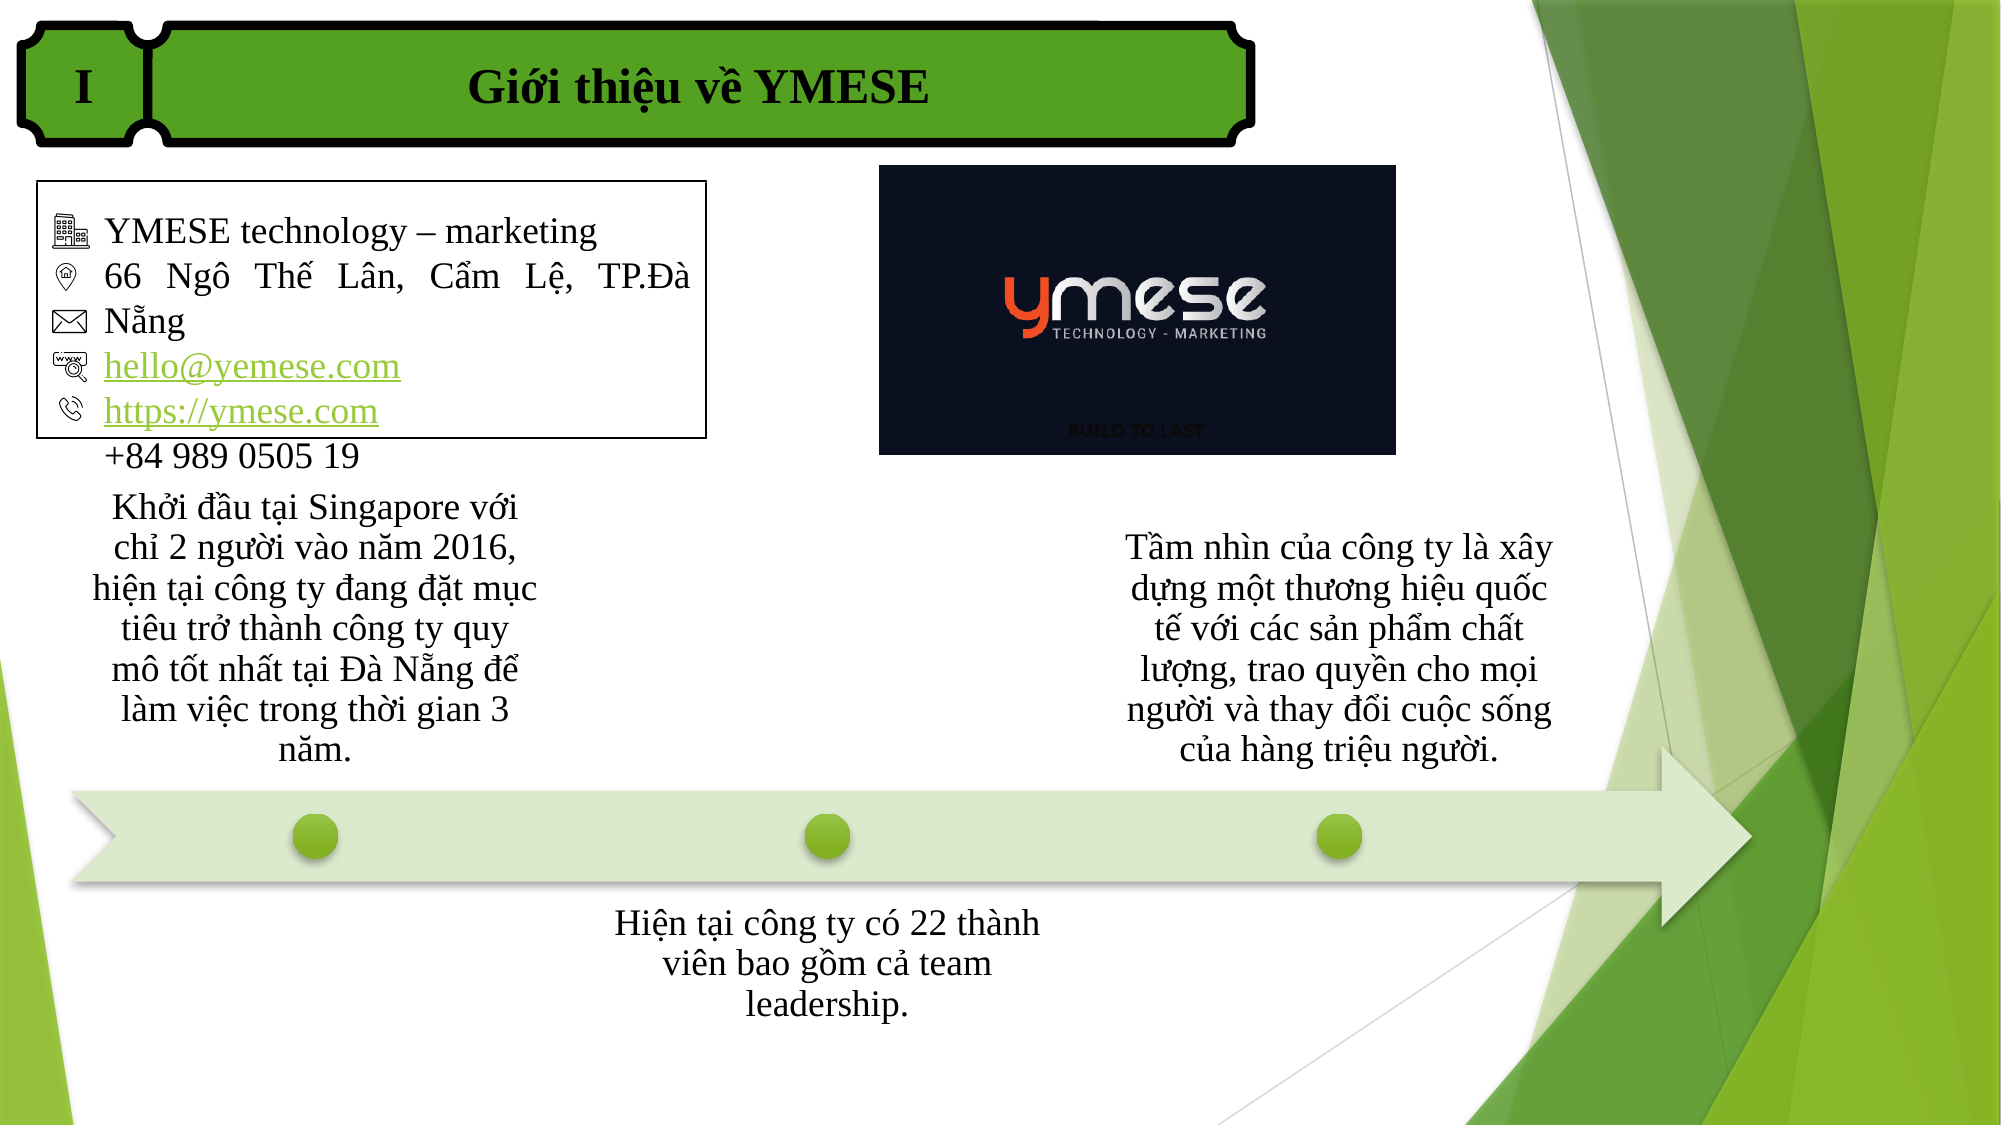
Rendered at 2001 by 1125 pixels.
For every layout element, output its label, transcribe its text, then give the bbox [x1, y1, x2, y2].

picture [58, 396, 84, 422]
text_box YMESE technology – marketing 66 Ngô Thế Lân, Cẩm Lệ, TP.Đà Nẵng hello@yemese.com https://ymese.com +84 989 0505 19 [89, 446, 707, 529]
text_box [70, 609, 1753, 1064]
picture [878, 165, 1397, 456]
text_box I [19, 23, 147, 145]
picture [51, 211, 90, 250]
picture [53, 349, 88, 384]
text_box Giới thiệu về YMESE [146, 23, 1253, 145]
picture [51, 262, 81, 291]
text_box YMESE technology – marketing 66 Ngô Thế Lân, Cẩm Lệ, TP.Đà Nẵng hello@yemese.com https://ymese.com +84 989 0505 19 [89, 198, 700, 436]
picture [52, 303, 88, 339]
